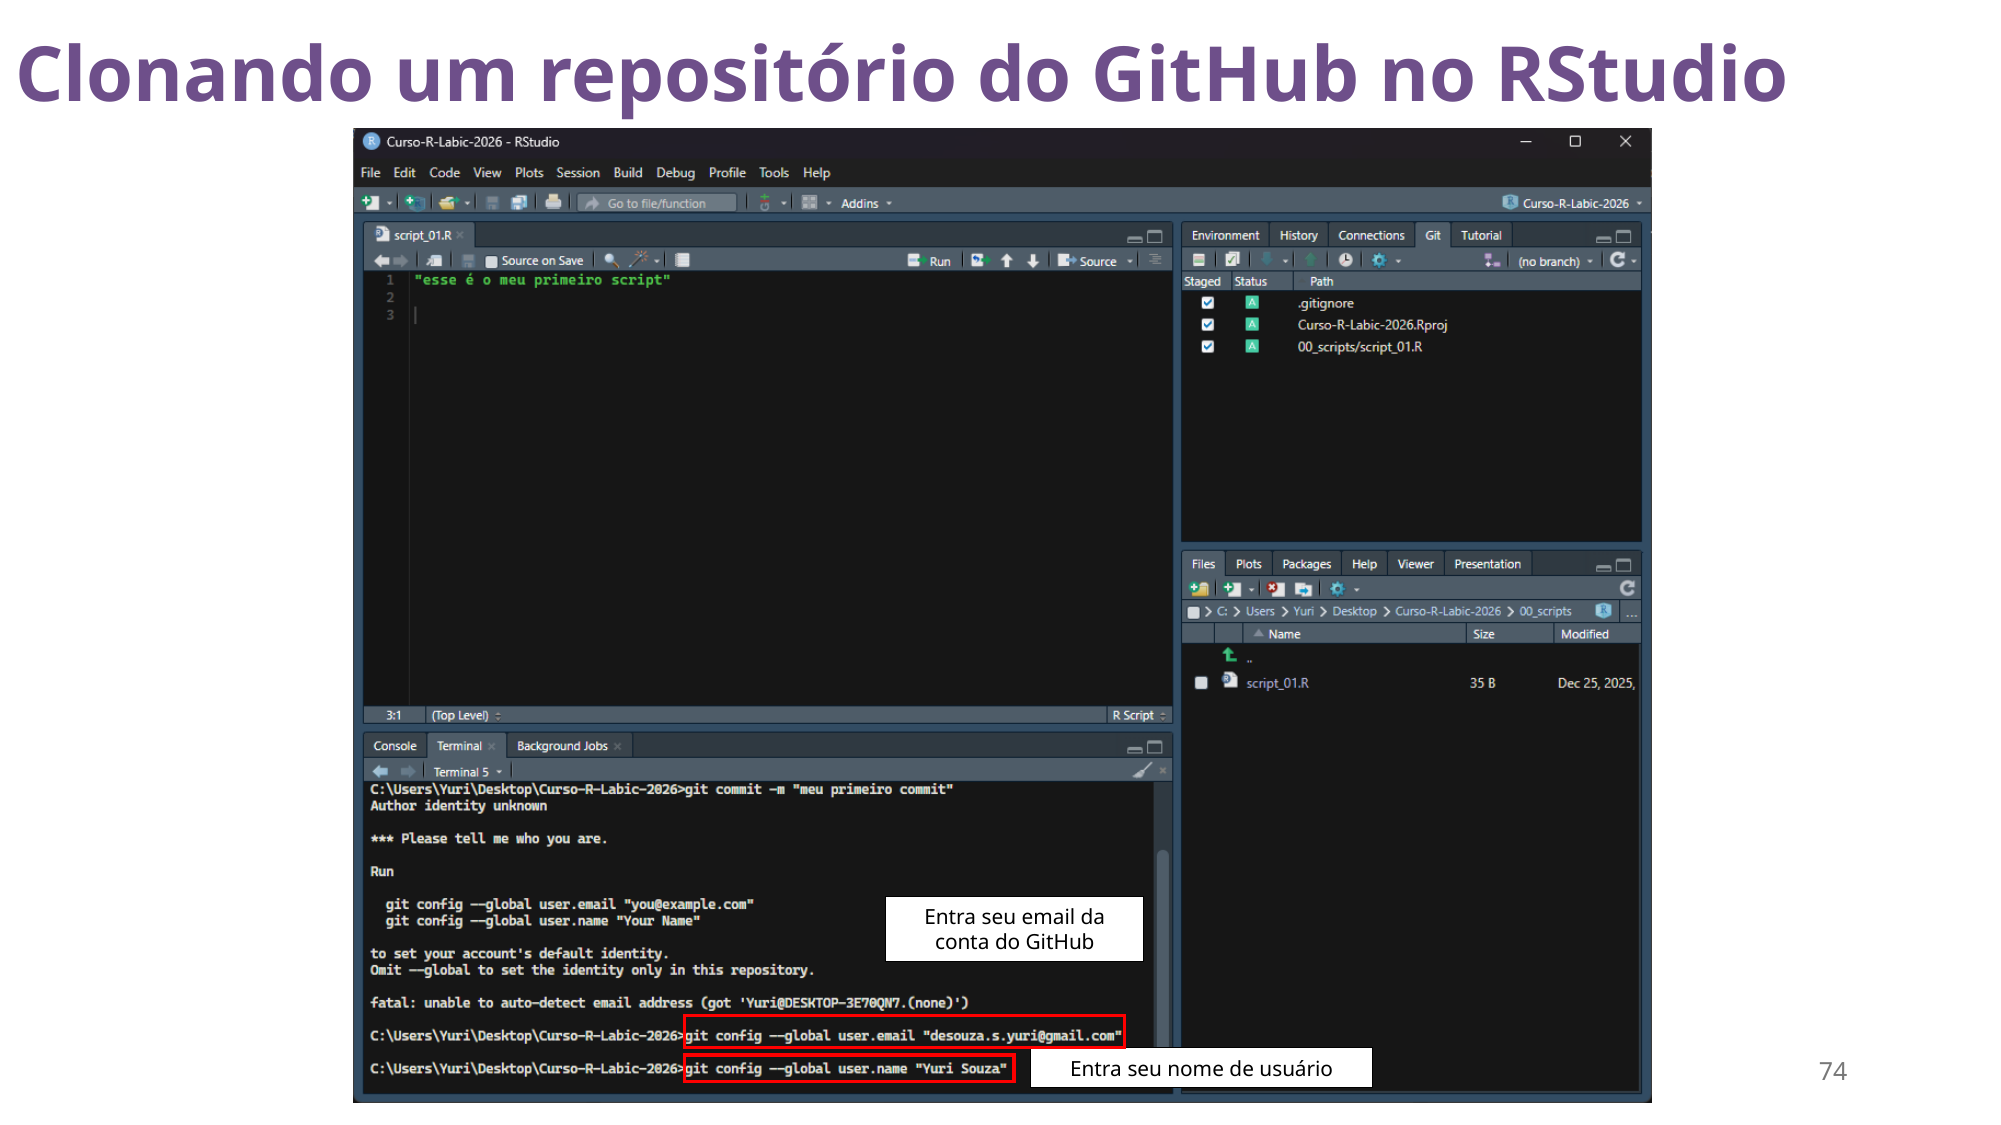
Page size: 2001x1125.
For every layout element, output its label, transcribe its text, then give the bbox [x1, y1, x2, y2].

picture [352, 127, 1652, 1104]
text_box Clonando um repositório do GitHub no RStudio [0, 0, 1960, 153]
slide_number 74 [1652, 1042, 1863, 1103]
